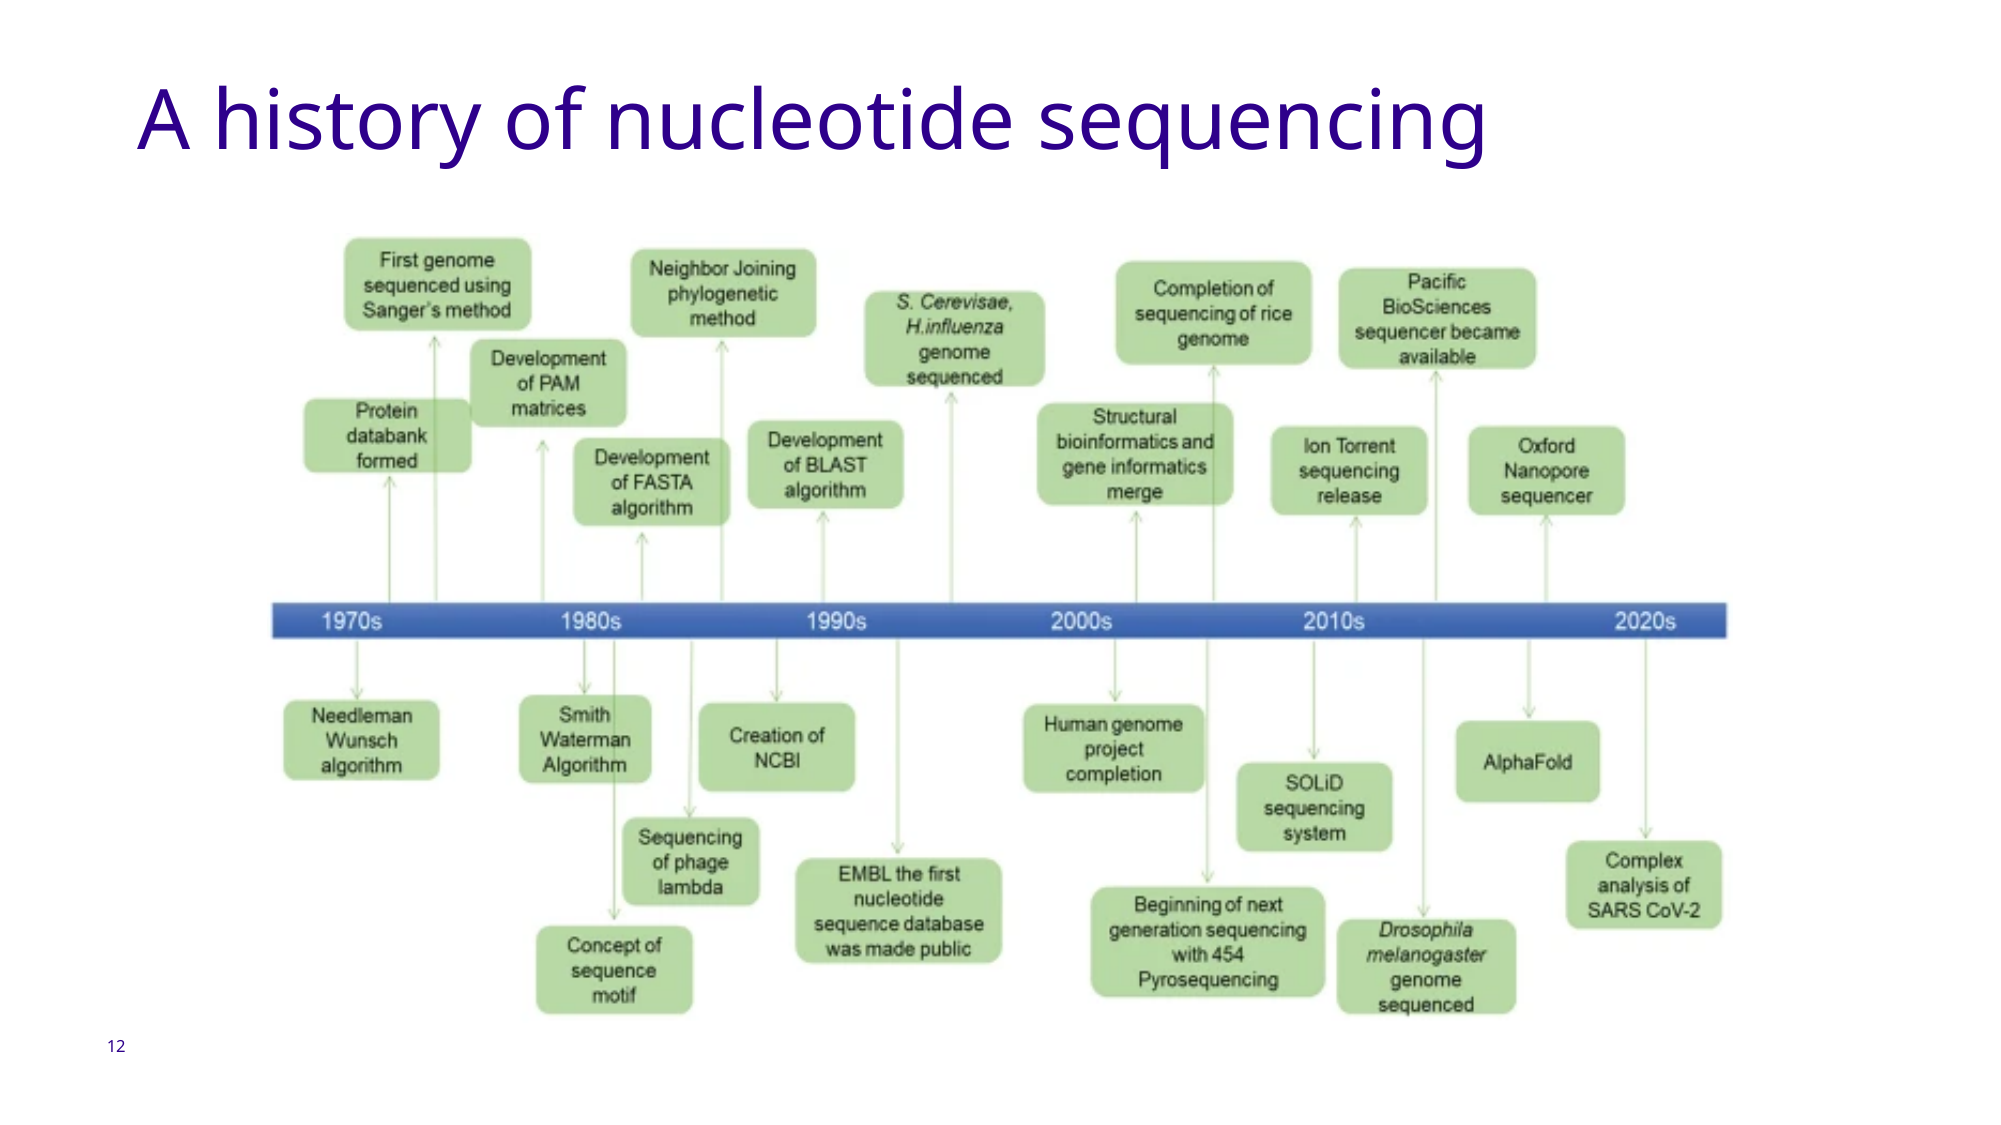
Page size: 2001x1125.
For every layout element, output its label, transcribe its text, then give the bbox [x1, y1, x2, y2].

picture [267, 233, 1733, 1023]
slide_number 12 [0, 1038, 126, 1059]
title A history of nucleotide sequencing [137, 66, 1863, 168]
